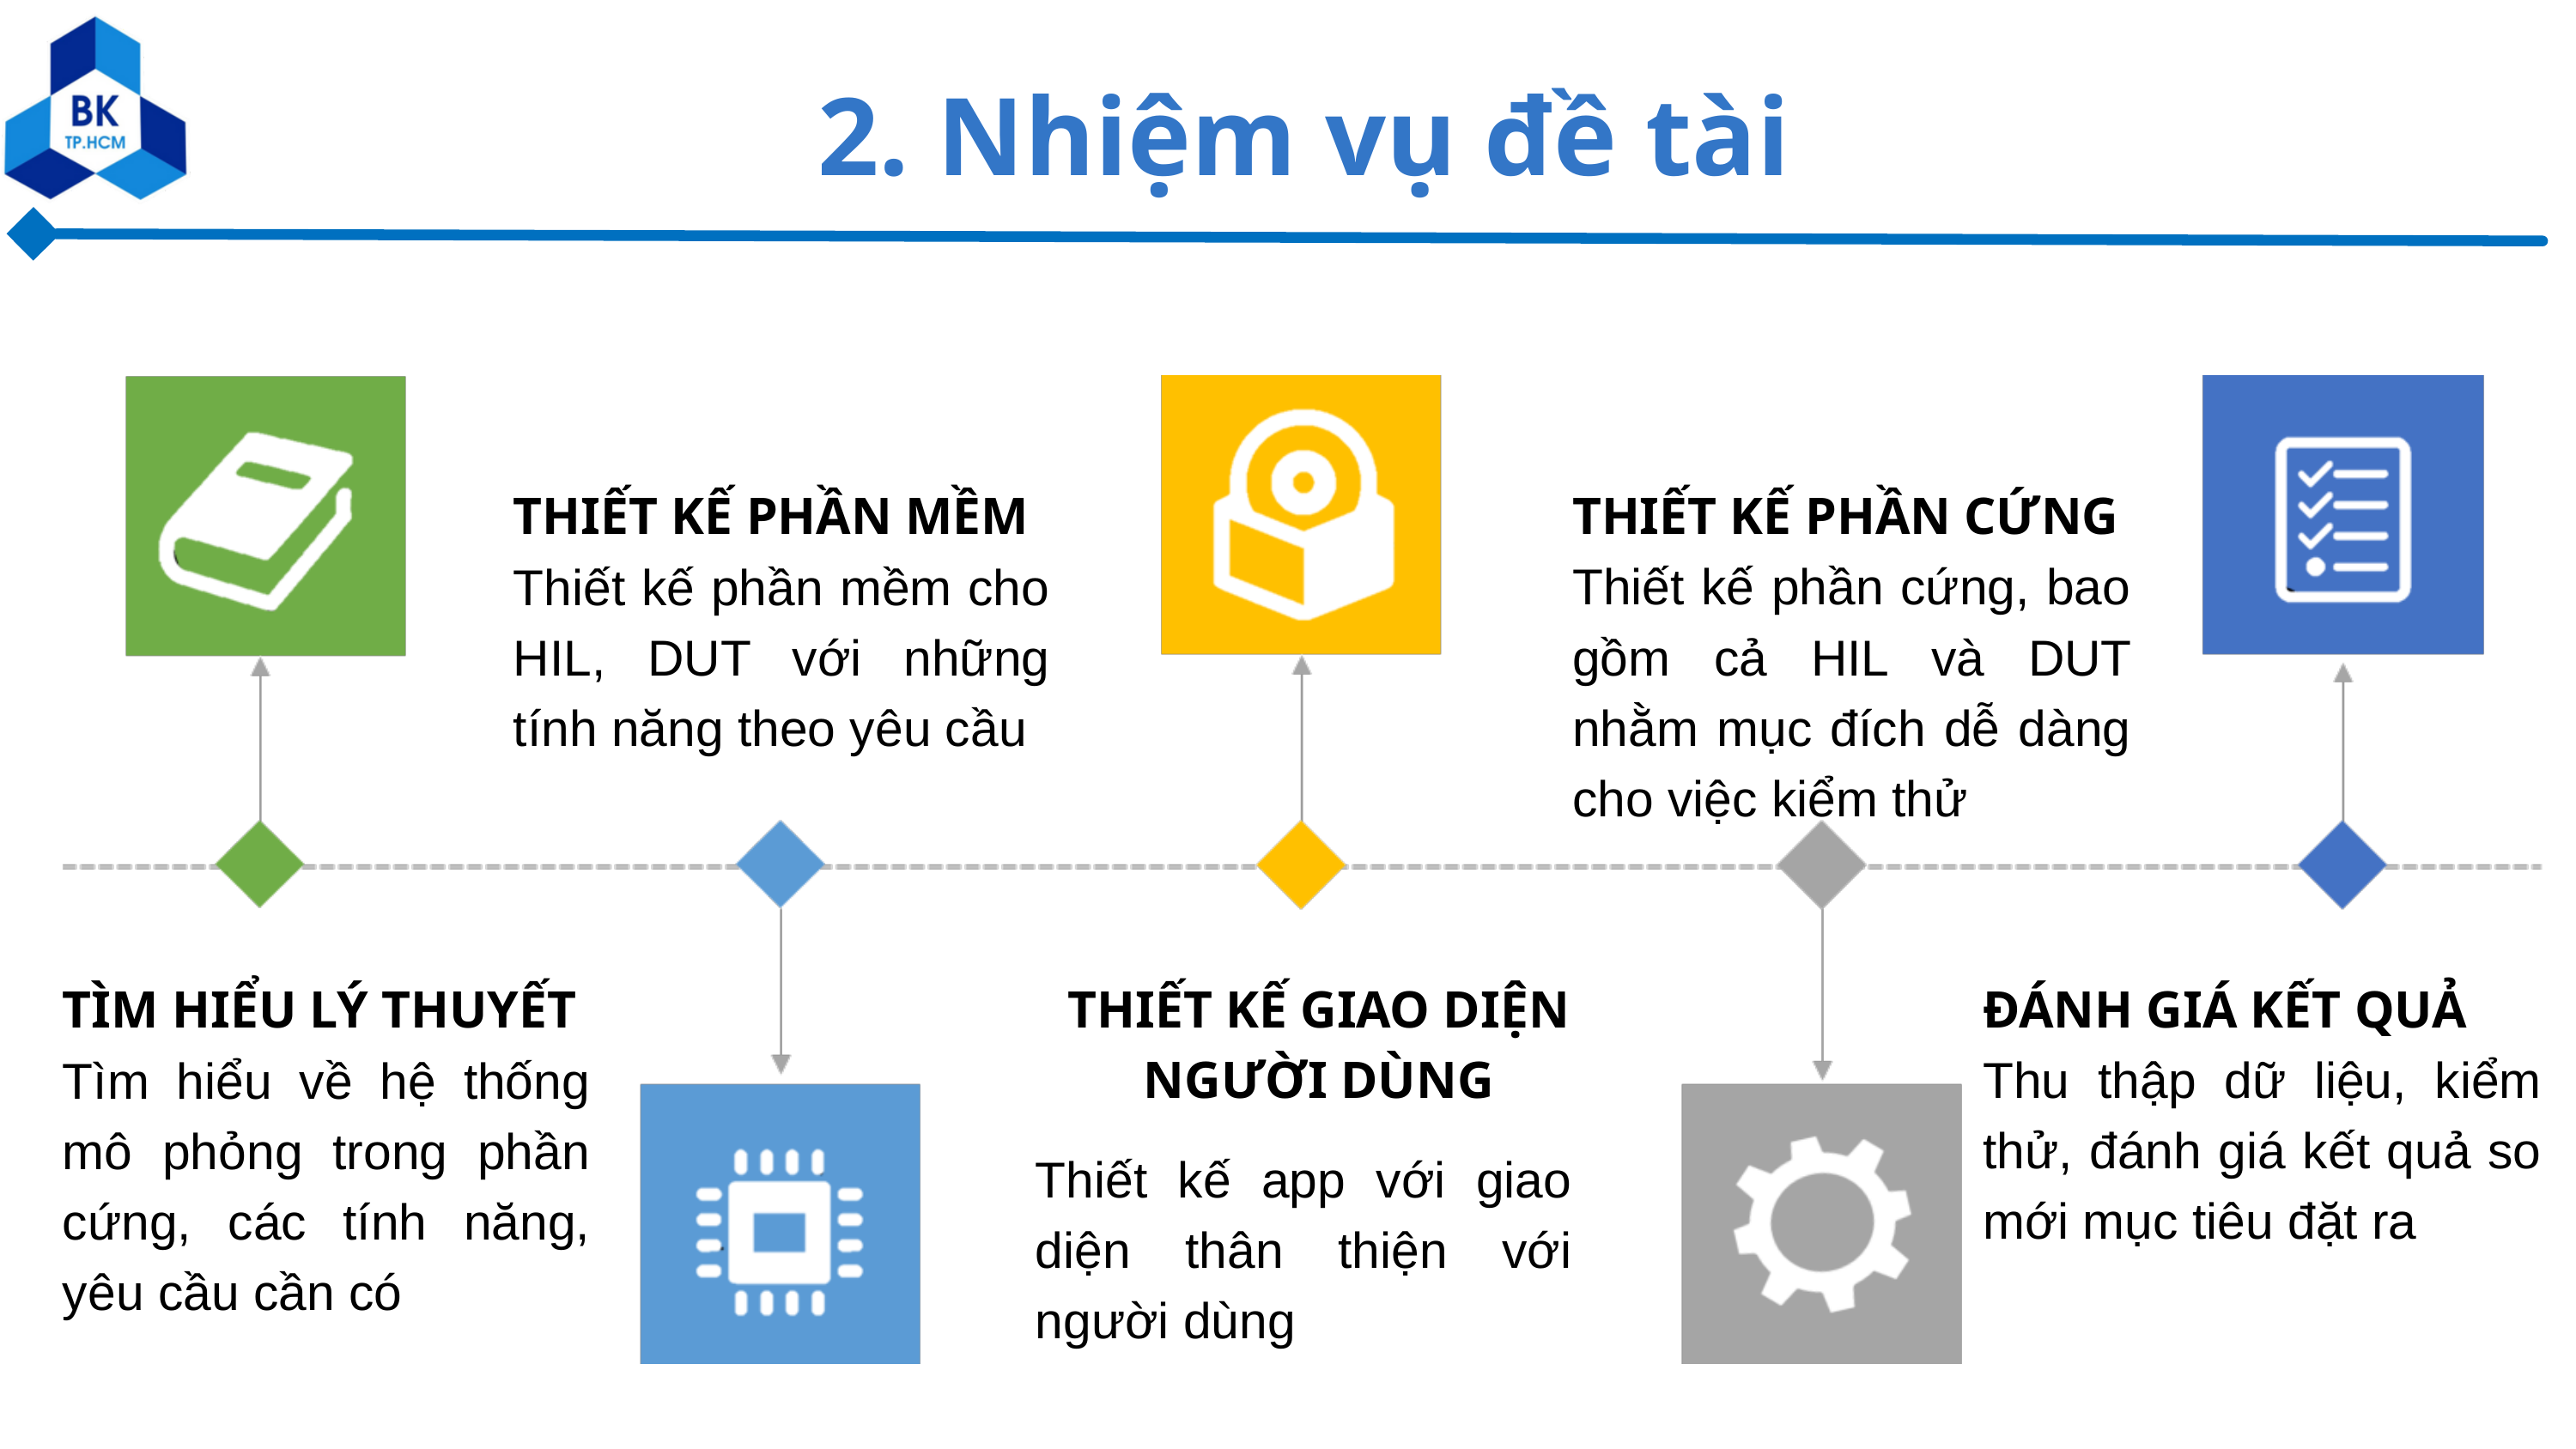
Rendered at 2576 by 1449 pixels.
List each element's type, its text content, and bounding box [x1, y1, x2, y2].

text_box [62, 375, 2543, 1365]
text_box THIẾT KẾ PHẦN MỀM Thiết kế phần mềm cho HIL, DUT với những tính năng theo yêu cầu [513, 474, 1051, 757]
text_box [24, 225, 174, 243]
text_box Thiết kế app với giao diện thân thiện với người dùng [1035, 1137, 1573, 1349]
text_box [176, 61, 2432, 229]
text_box THIẾT KẾ GIAO DIỆN NGƯỜI DÙNG [1050, 967, 1588, 1109]
text_box [0, 13, 191, 204]
text_box ĐÁNH GIÁ KẾT QUẢ Thu thập dữ liệu, kiểm thử, đánh giá kết quả so mới mục tiêu đặt ra [1983, 967, 2543, 1250]
text_box THIẾT KẾ PHẦN CỨNG Thiết kế phần cứng, bao gồm cả HIL và DUT nhằm mục đích dễ dàng cho việc kiểm thử [1572, 474, 2132, 828]
text_box TÌM HIỂU LÝ THUYẾT Tìm hiểu về hệ thống mô phỏng trong phần cứng, các tính năng, yêu cầu cần có [62, 967, 591, 1321]
